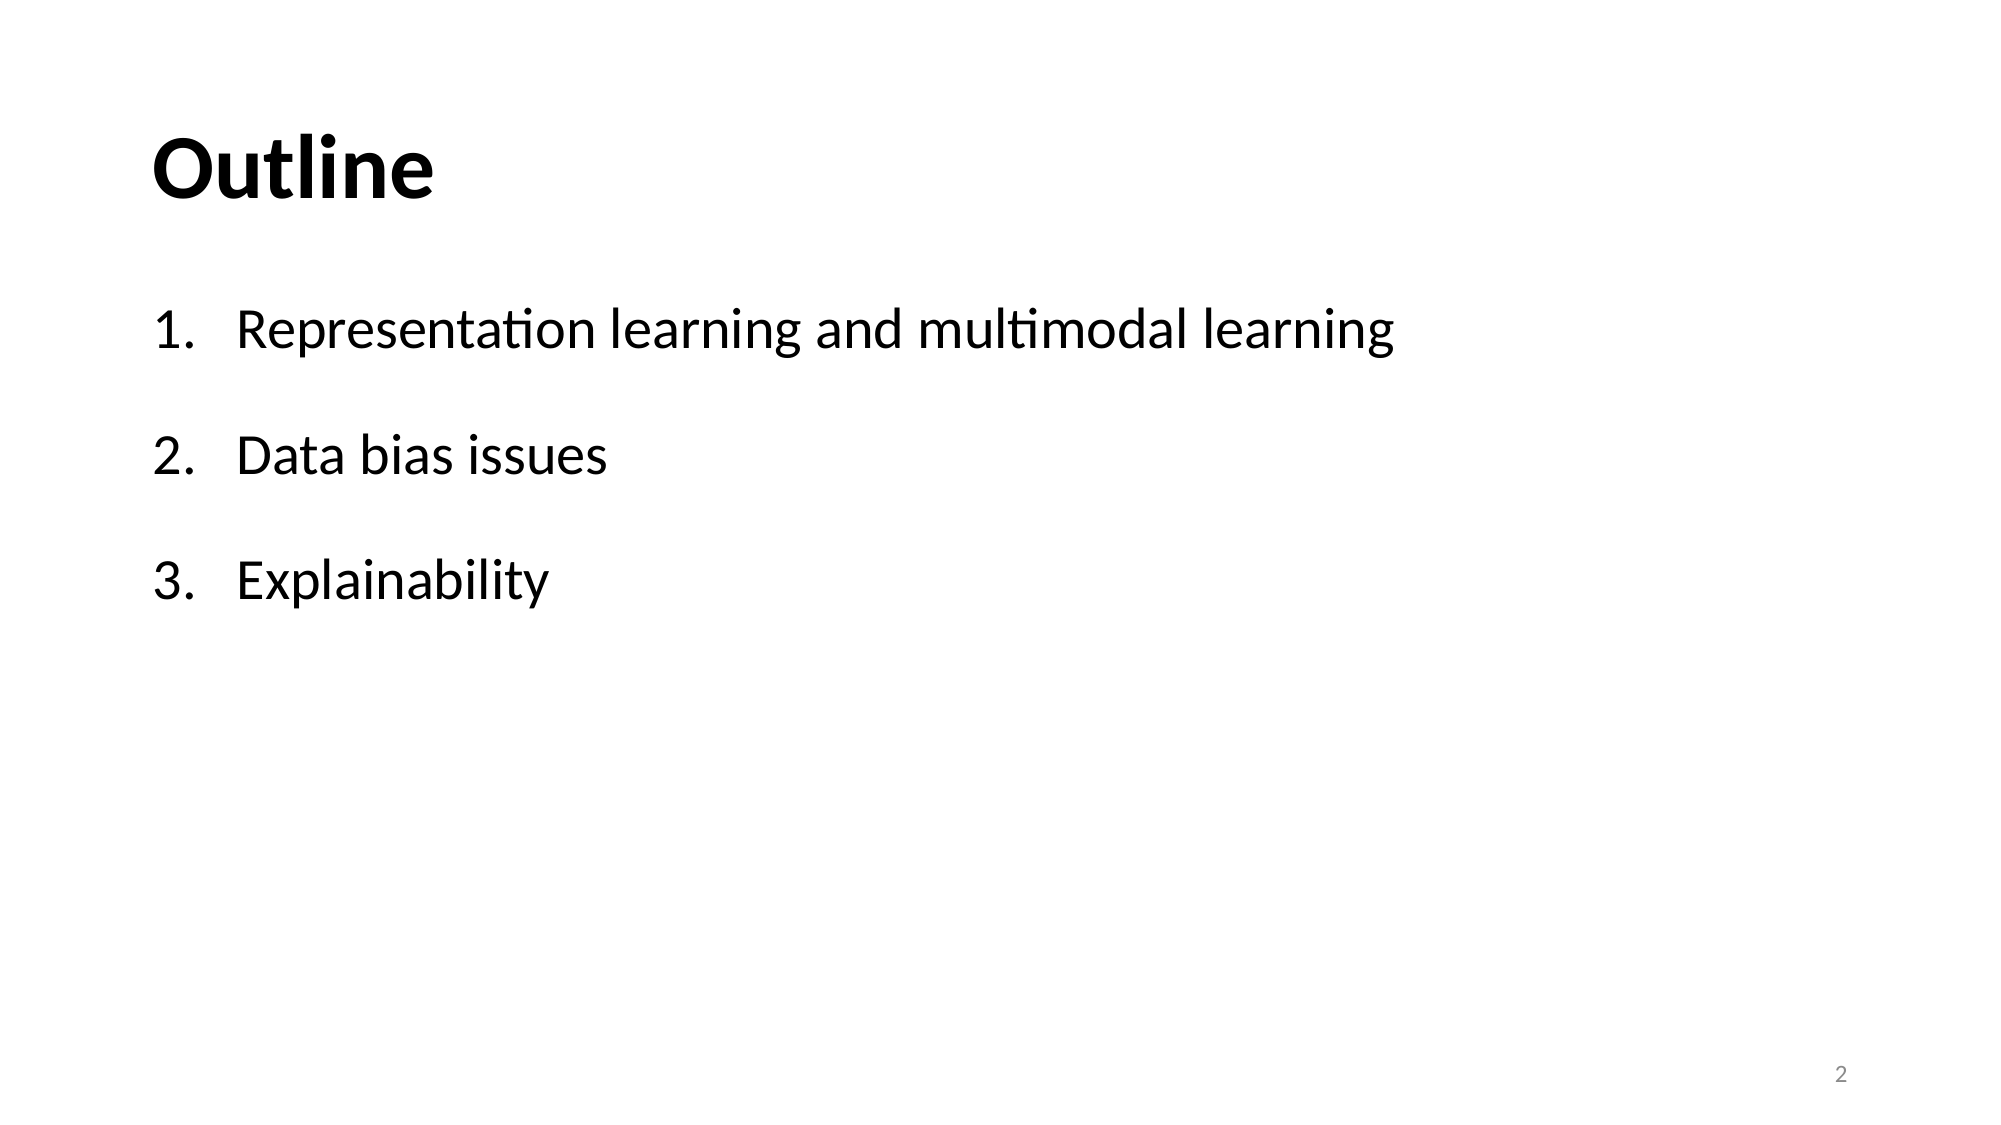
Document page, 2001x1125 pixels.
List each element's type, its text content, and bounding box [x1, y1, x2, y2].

title Outline [137, 59, 1863, 248]
slide_number 2 [1412, 1042, 1863, 1103]
list Representation learning and multimodal learning Data bias issues Explainability [137, 248, 1863, 962]
